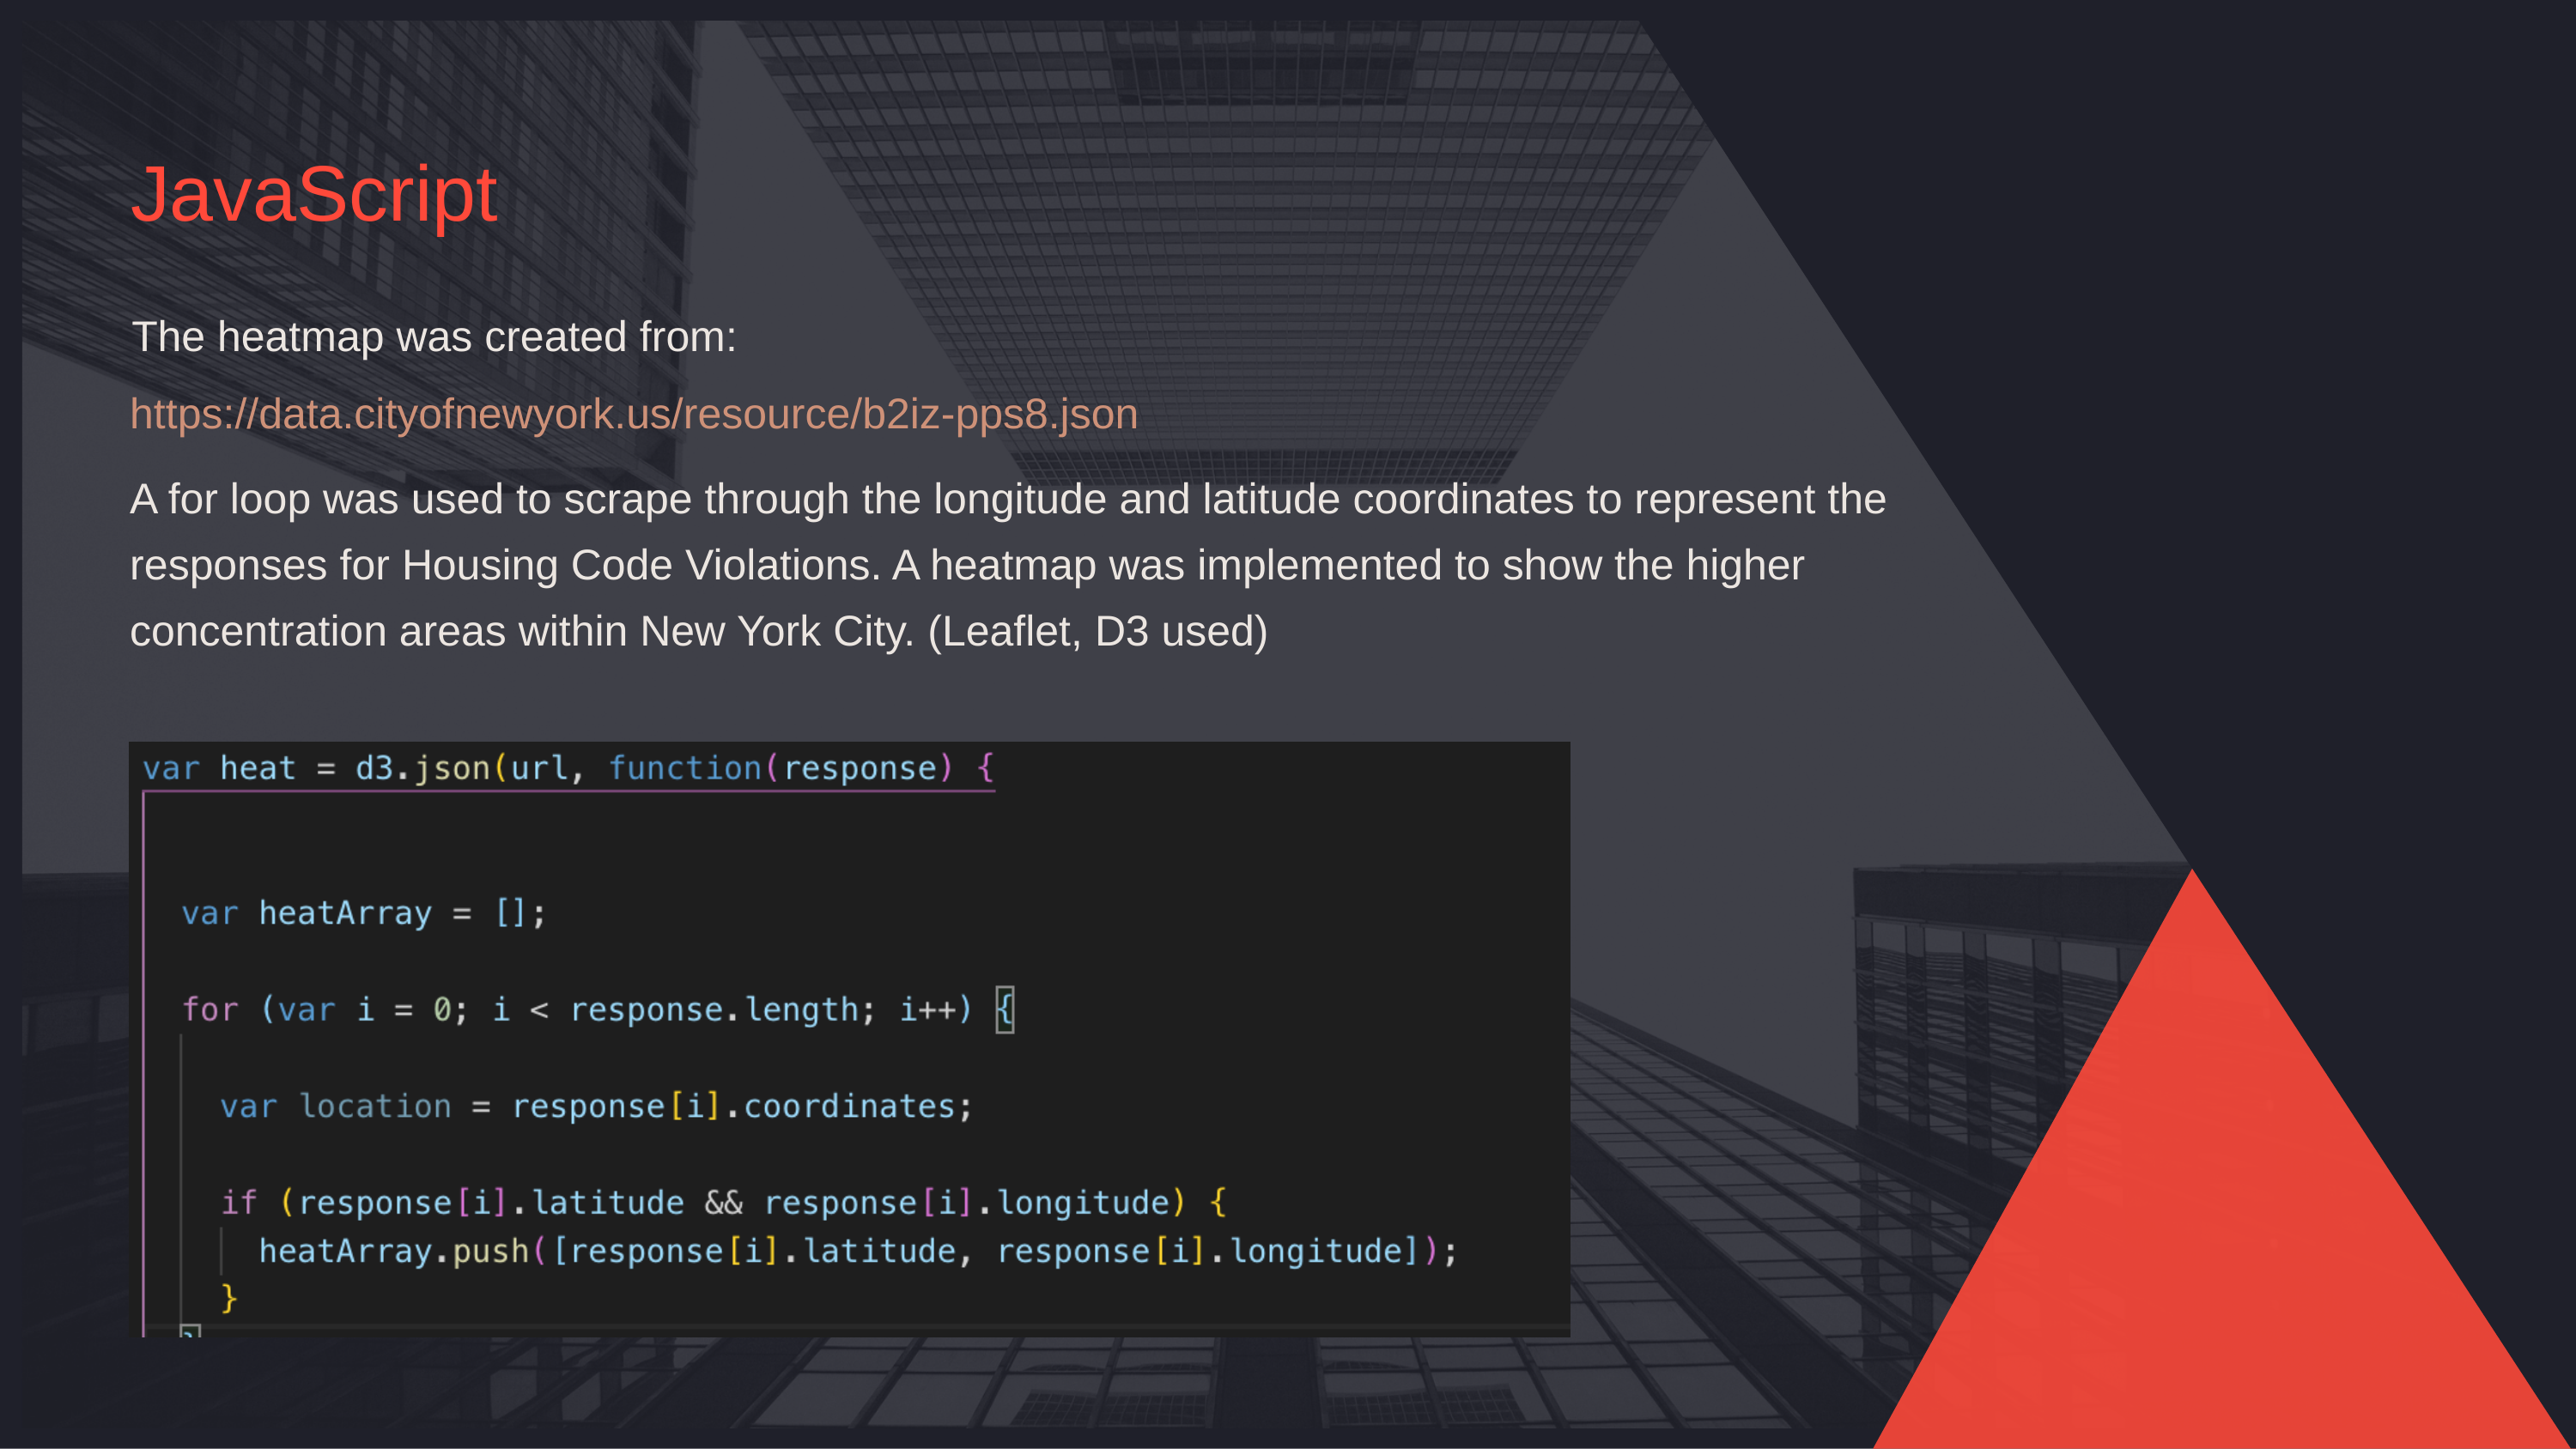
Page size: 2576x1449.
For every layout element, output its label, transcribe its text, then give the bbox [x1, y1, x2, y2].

picture [21, 21, 2191, 1428]
title JavaScript [129, 142, 518, 236]
list The heatmap was created from: https://data.cityofnewyork.us/resource/b2iz-pps8.json A for loop was used to scrape through the longitude and latitude coordinates to represent the responses for Housing Code Violations. A heatmap was implemented to show the higher concentration areas within New York City. (Leaflet, D3 used) [130, 294, 1893, 717]
